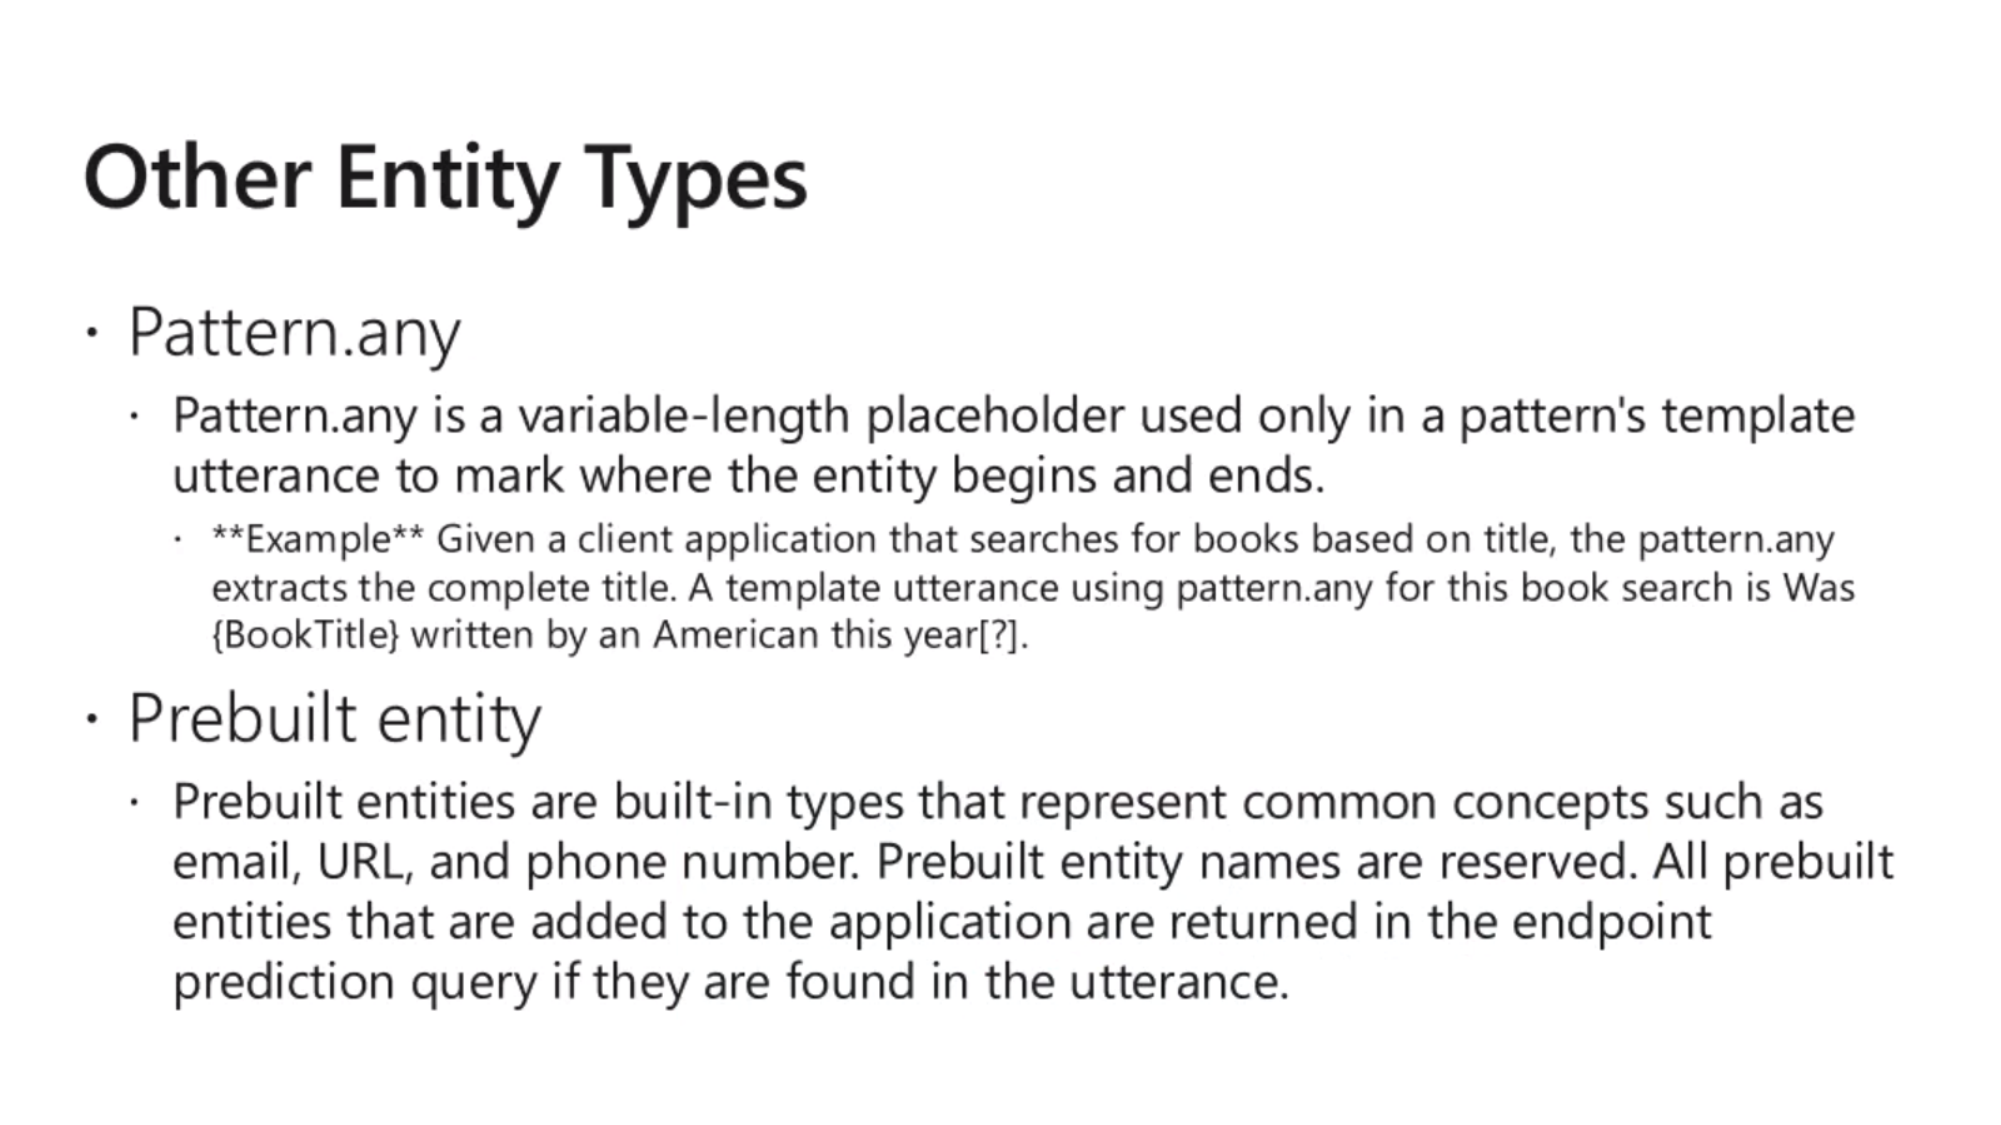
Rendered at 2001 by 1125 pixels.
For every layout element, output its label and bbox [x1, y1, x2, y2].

picture [25, 92, 1975, 1032]
